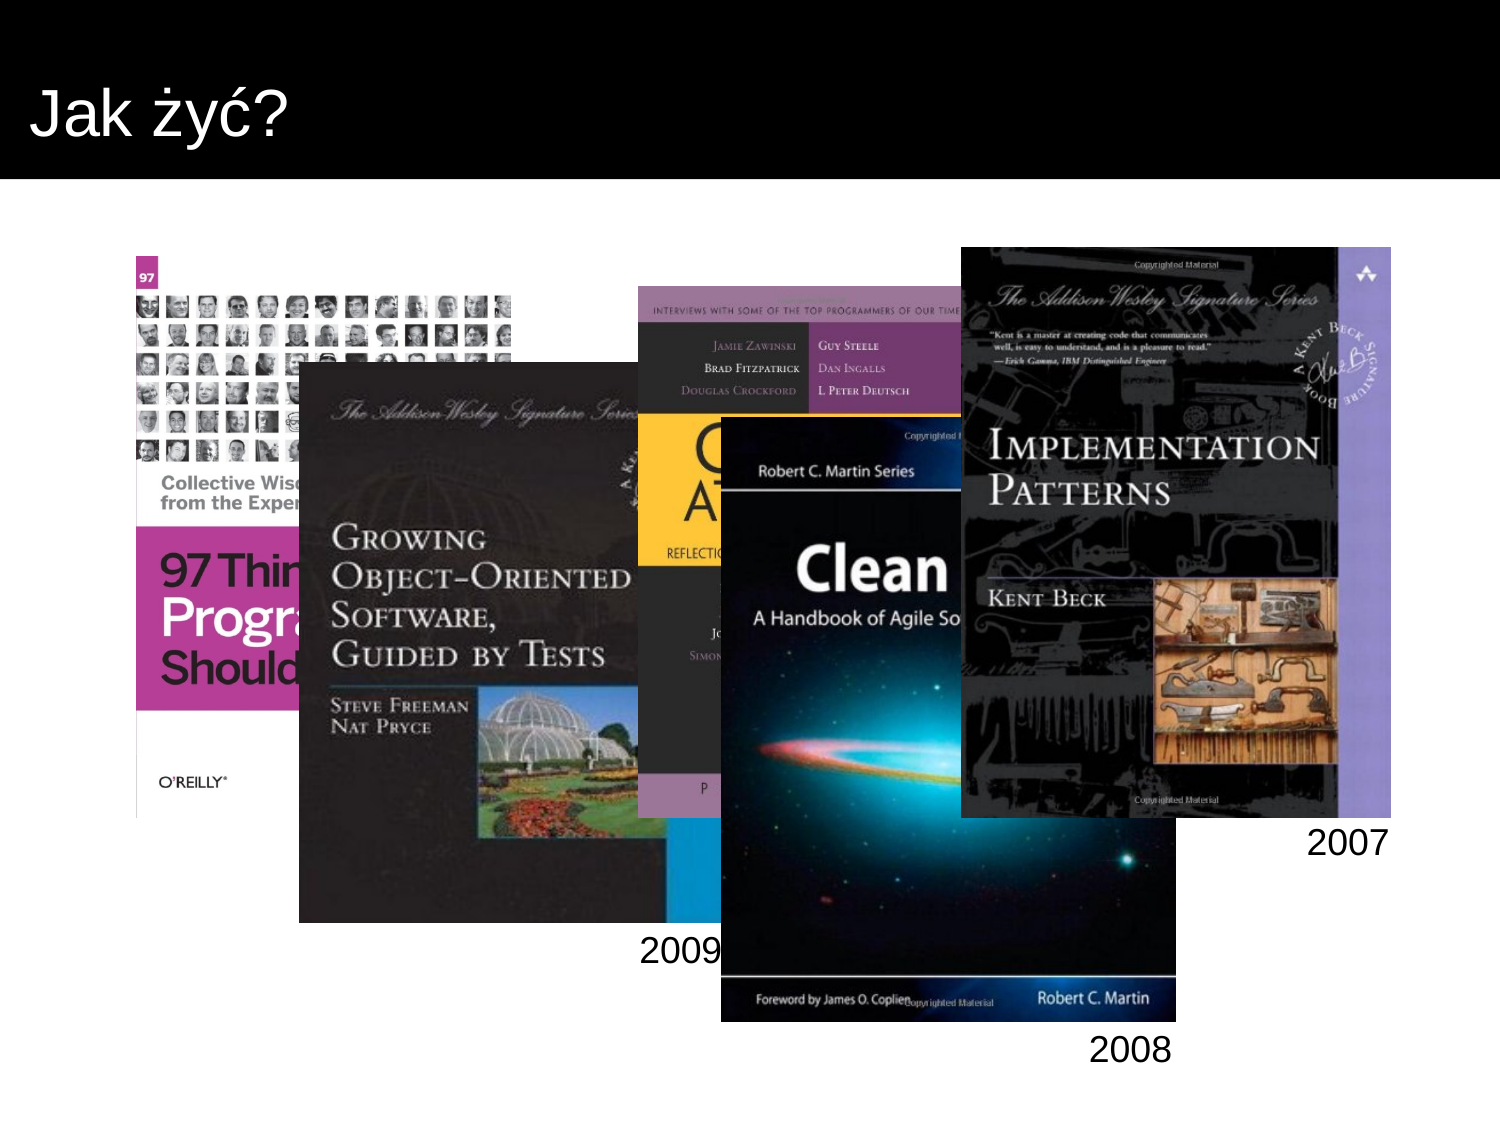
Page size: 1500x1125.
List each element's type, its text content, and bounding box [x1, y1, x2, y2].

text_box 2008 [1088, 1030, 1173, 1071]
picture [135, 246, 1391, 1023]
title Jak żyć? [0, 0, 1500, 180]
text_box 2007 [1306, 826, 1390, 863]
text_box 2009 [639, 931, 716, 972]
